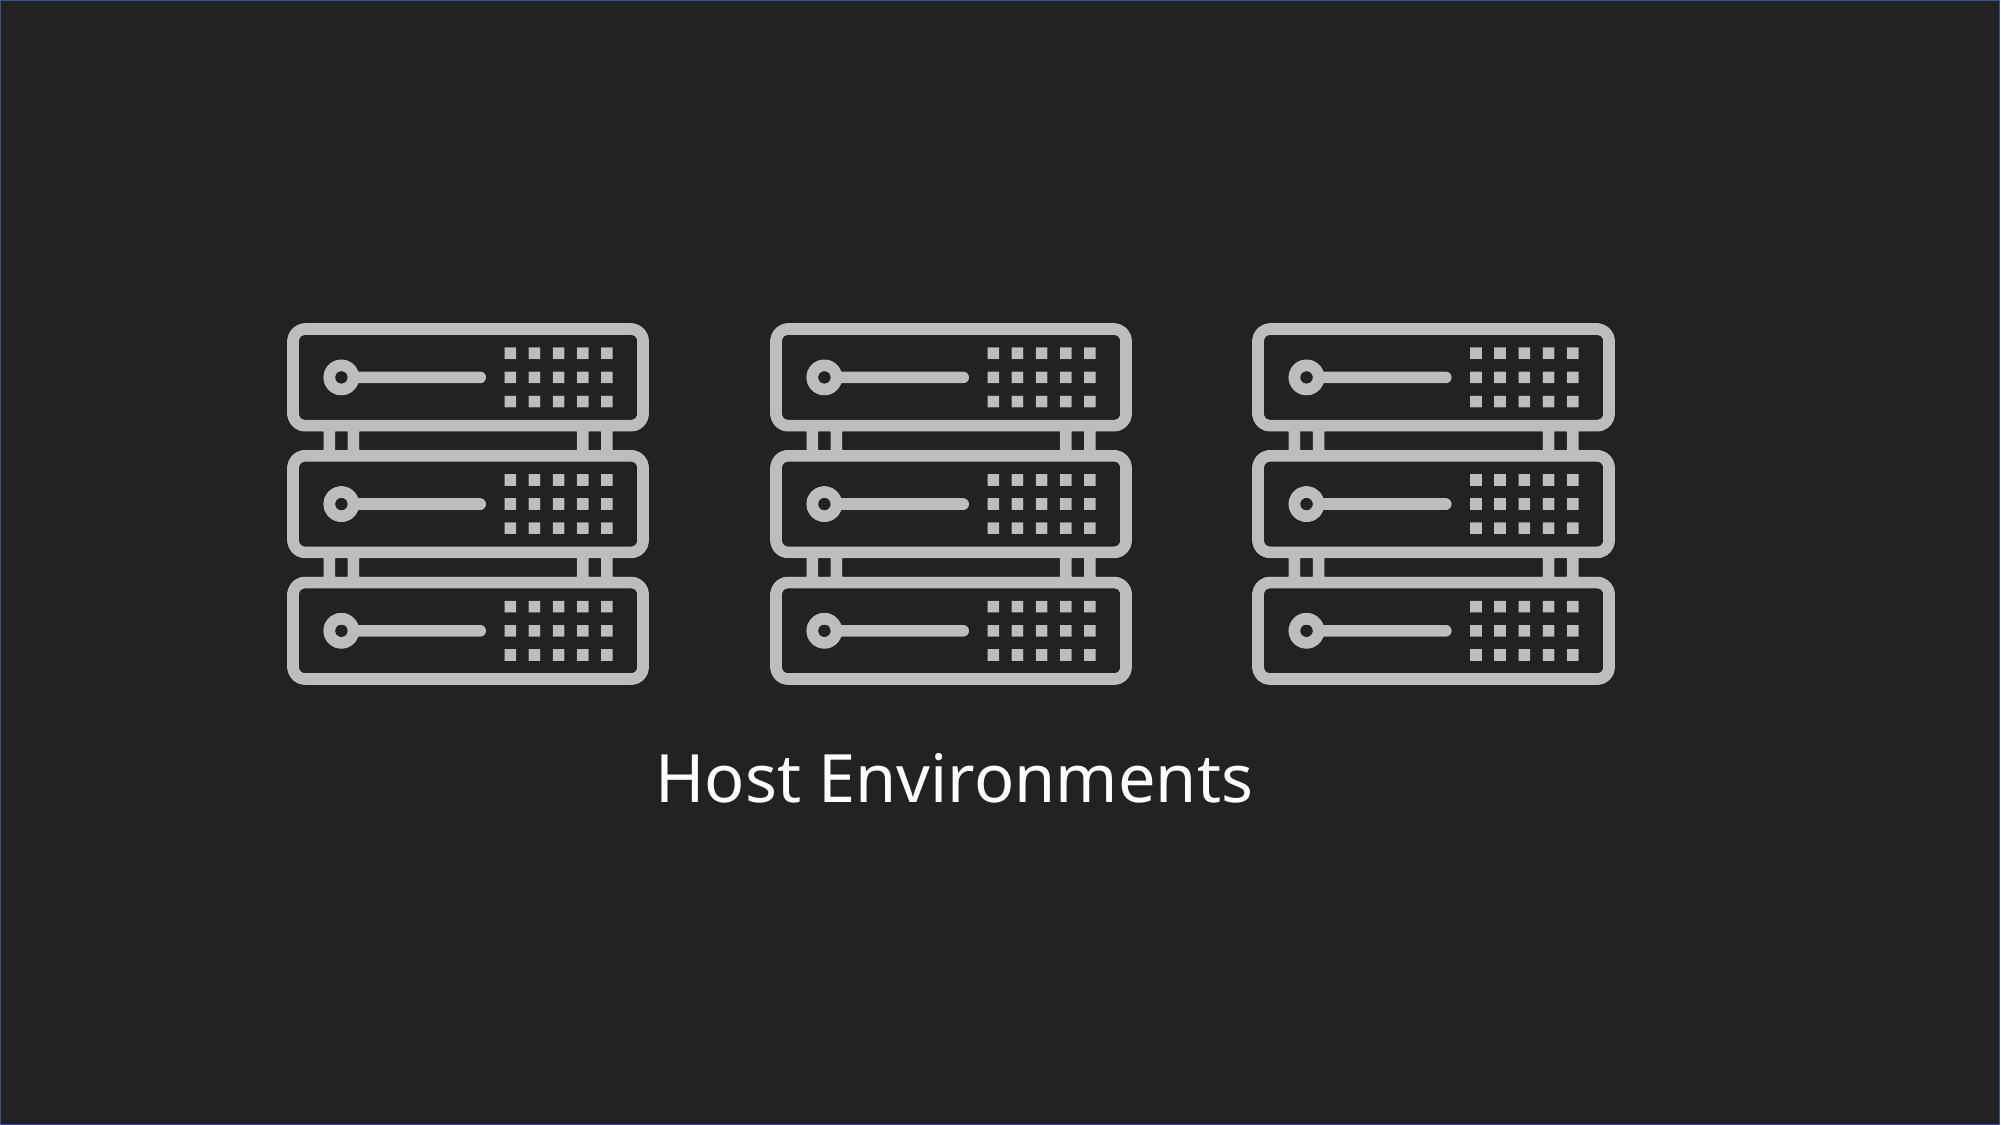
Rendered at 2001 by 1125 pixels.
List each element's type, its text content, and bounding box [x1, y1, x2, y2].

text_box [0, 0, 2000, 1125]
picture [287, 323, 649, 685]
subtitle Host Environments [372, 736, 1537, 827]
picture [769, 323, 1132, 685]
picture [1252, 323, 1615, 685]
